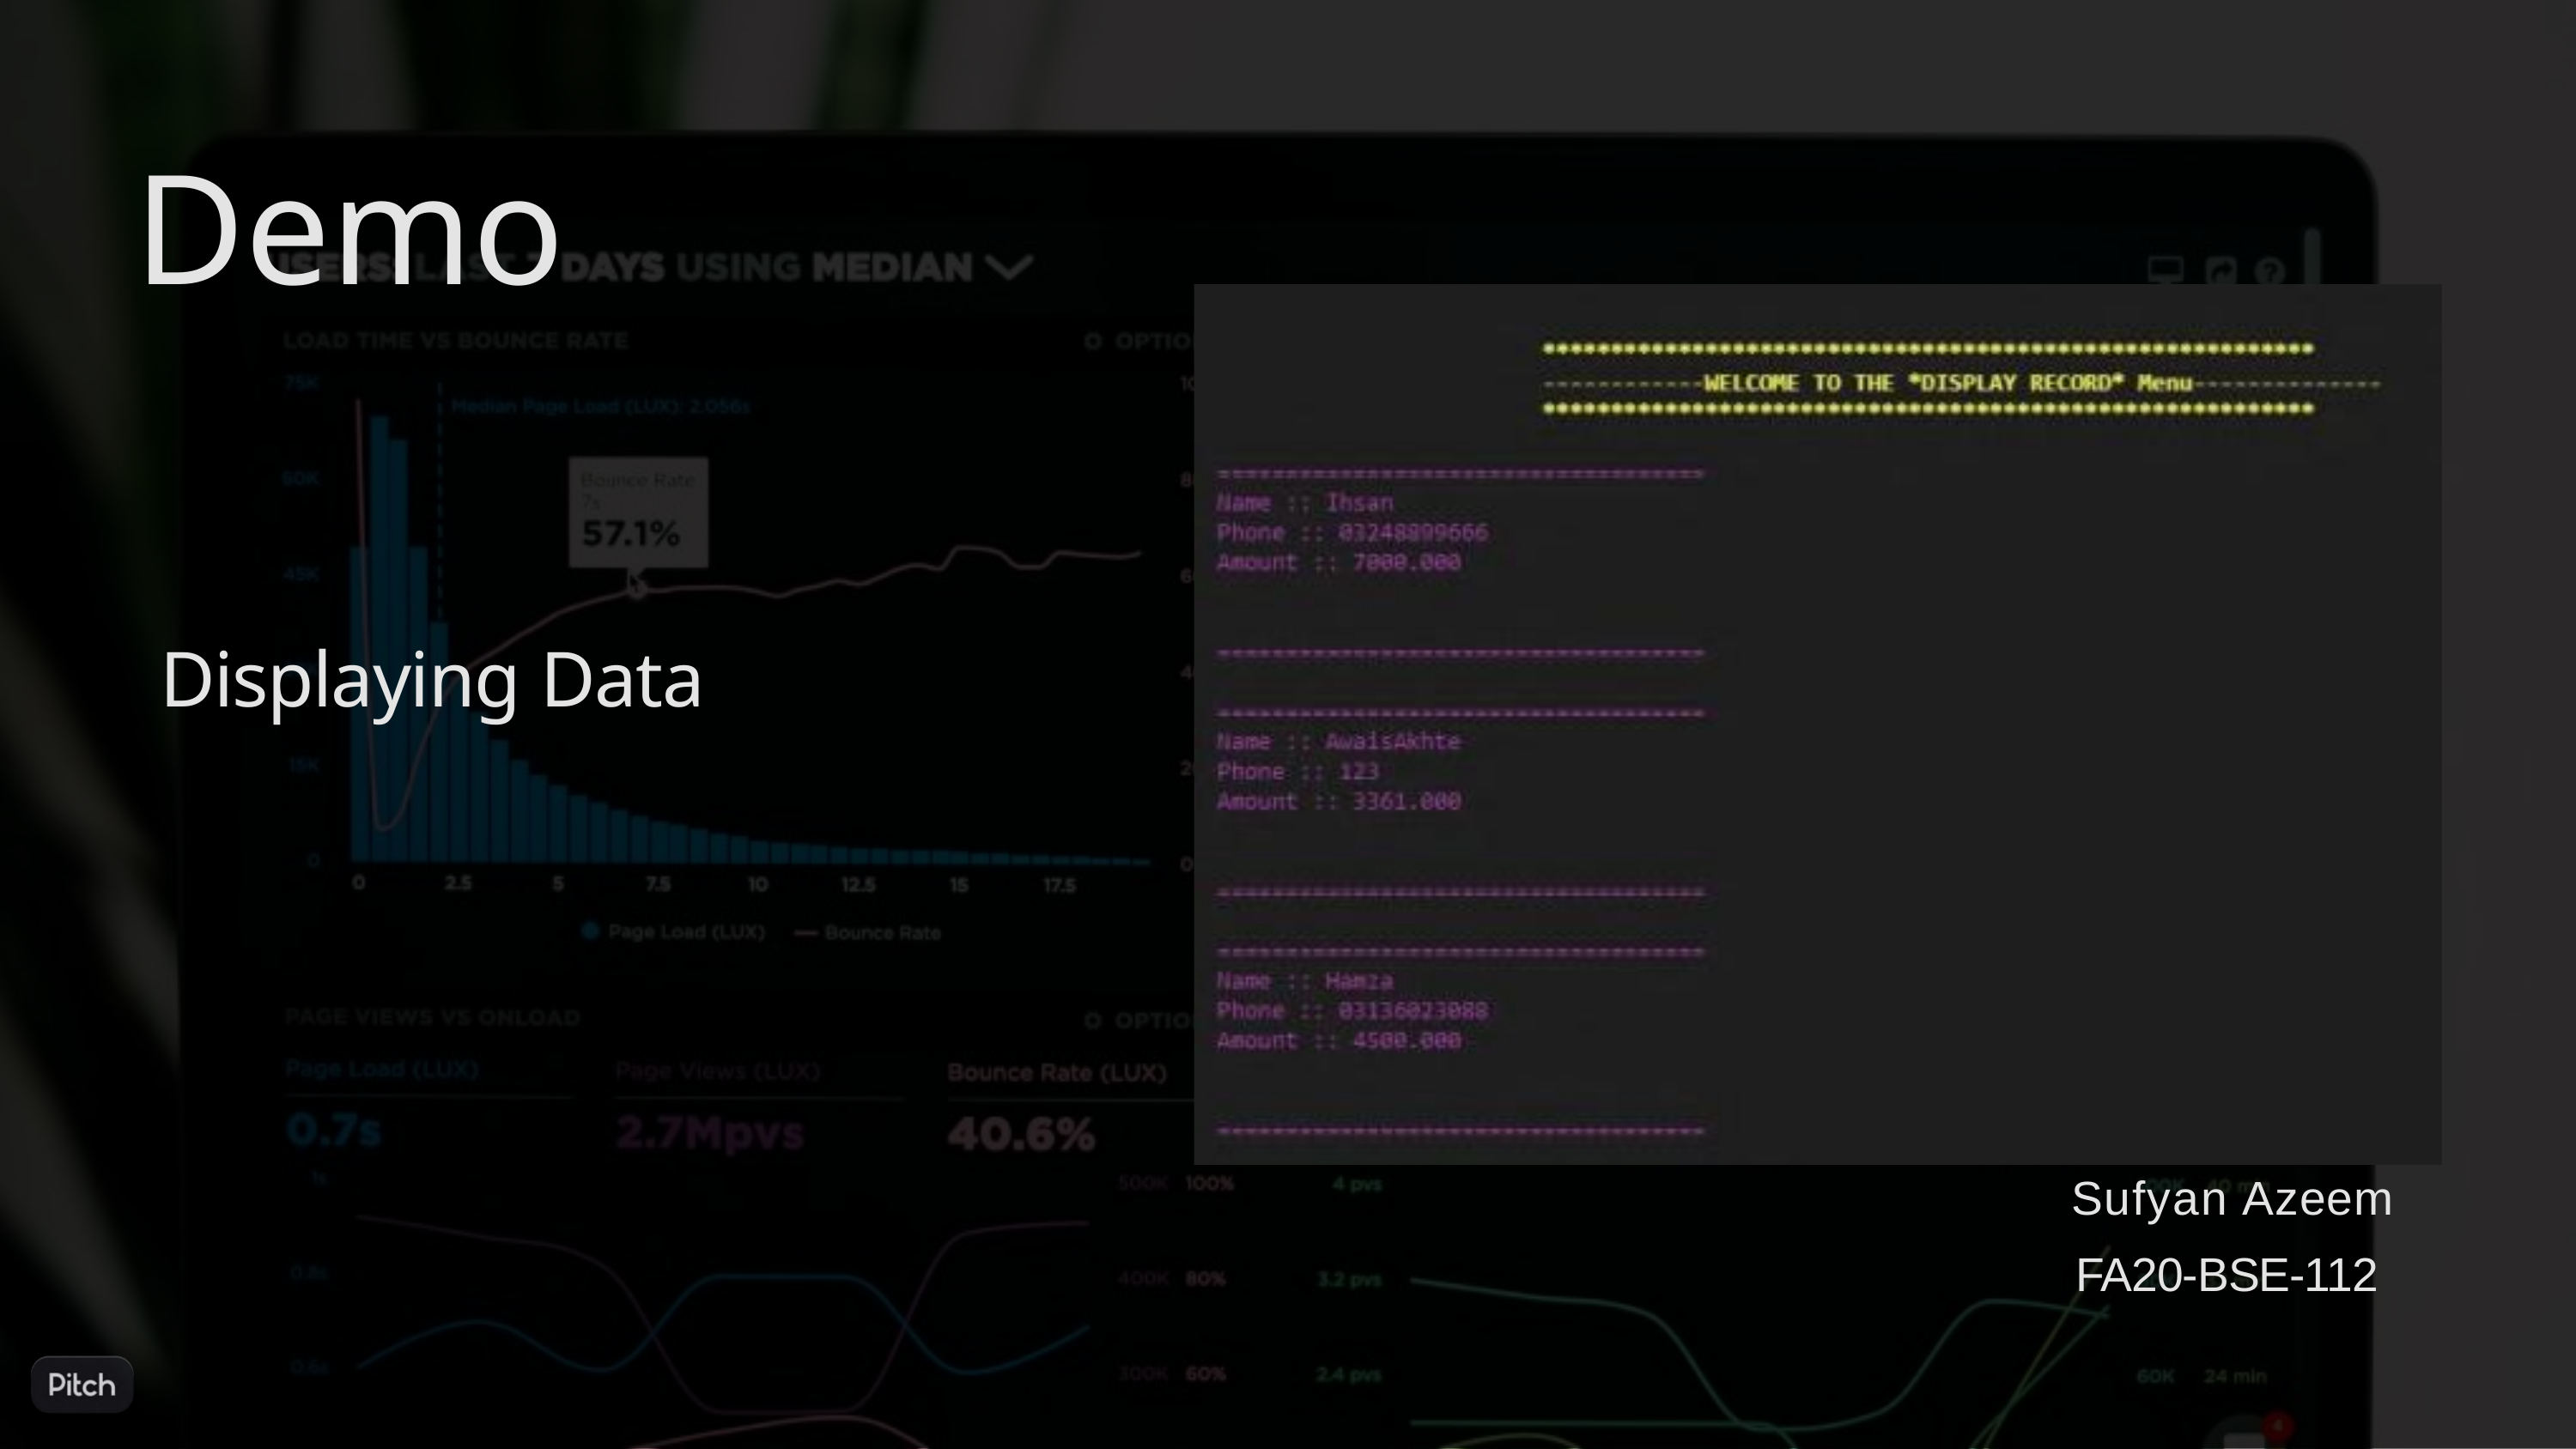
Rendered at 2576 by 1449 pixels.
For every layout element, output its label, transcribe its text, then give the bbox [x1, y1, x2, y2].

text_box [1194, 284, 2442, 1165]
text_box Displaying Data [158, 628, 737, 722]
footer Sufyan Azeem FA20-BSE-112 [2069, 1173, 2396, 1449]
text_box Demo [132, 130, 580, 315]
text_box [0, 0, 2576, 1449]
text_box [27, 1351, 137, 1418]
